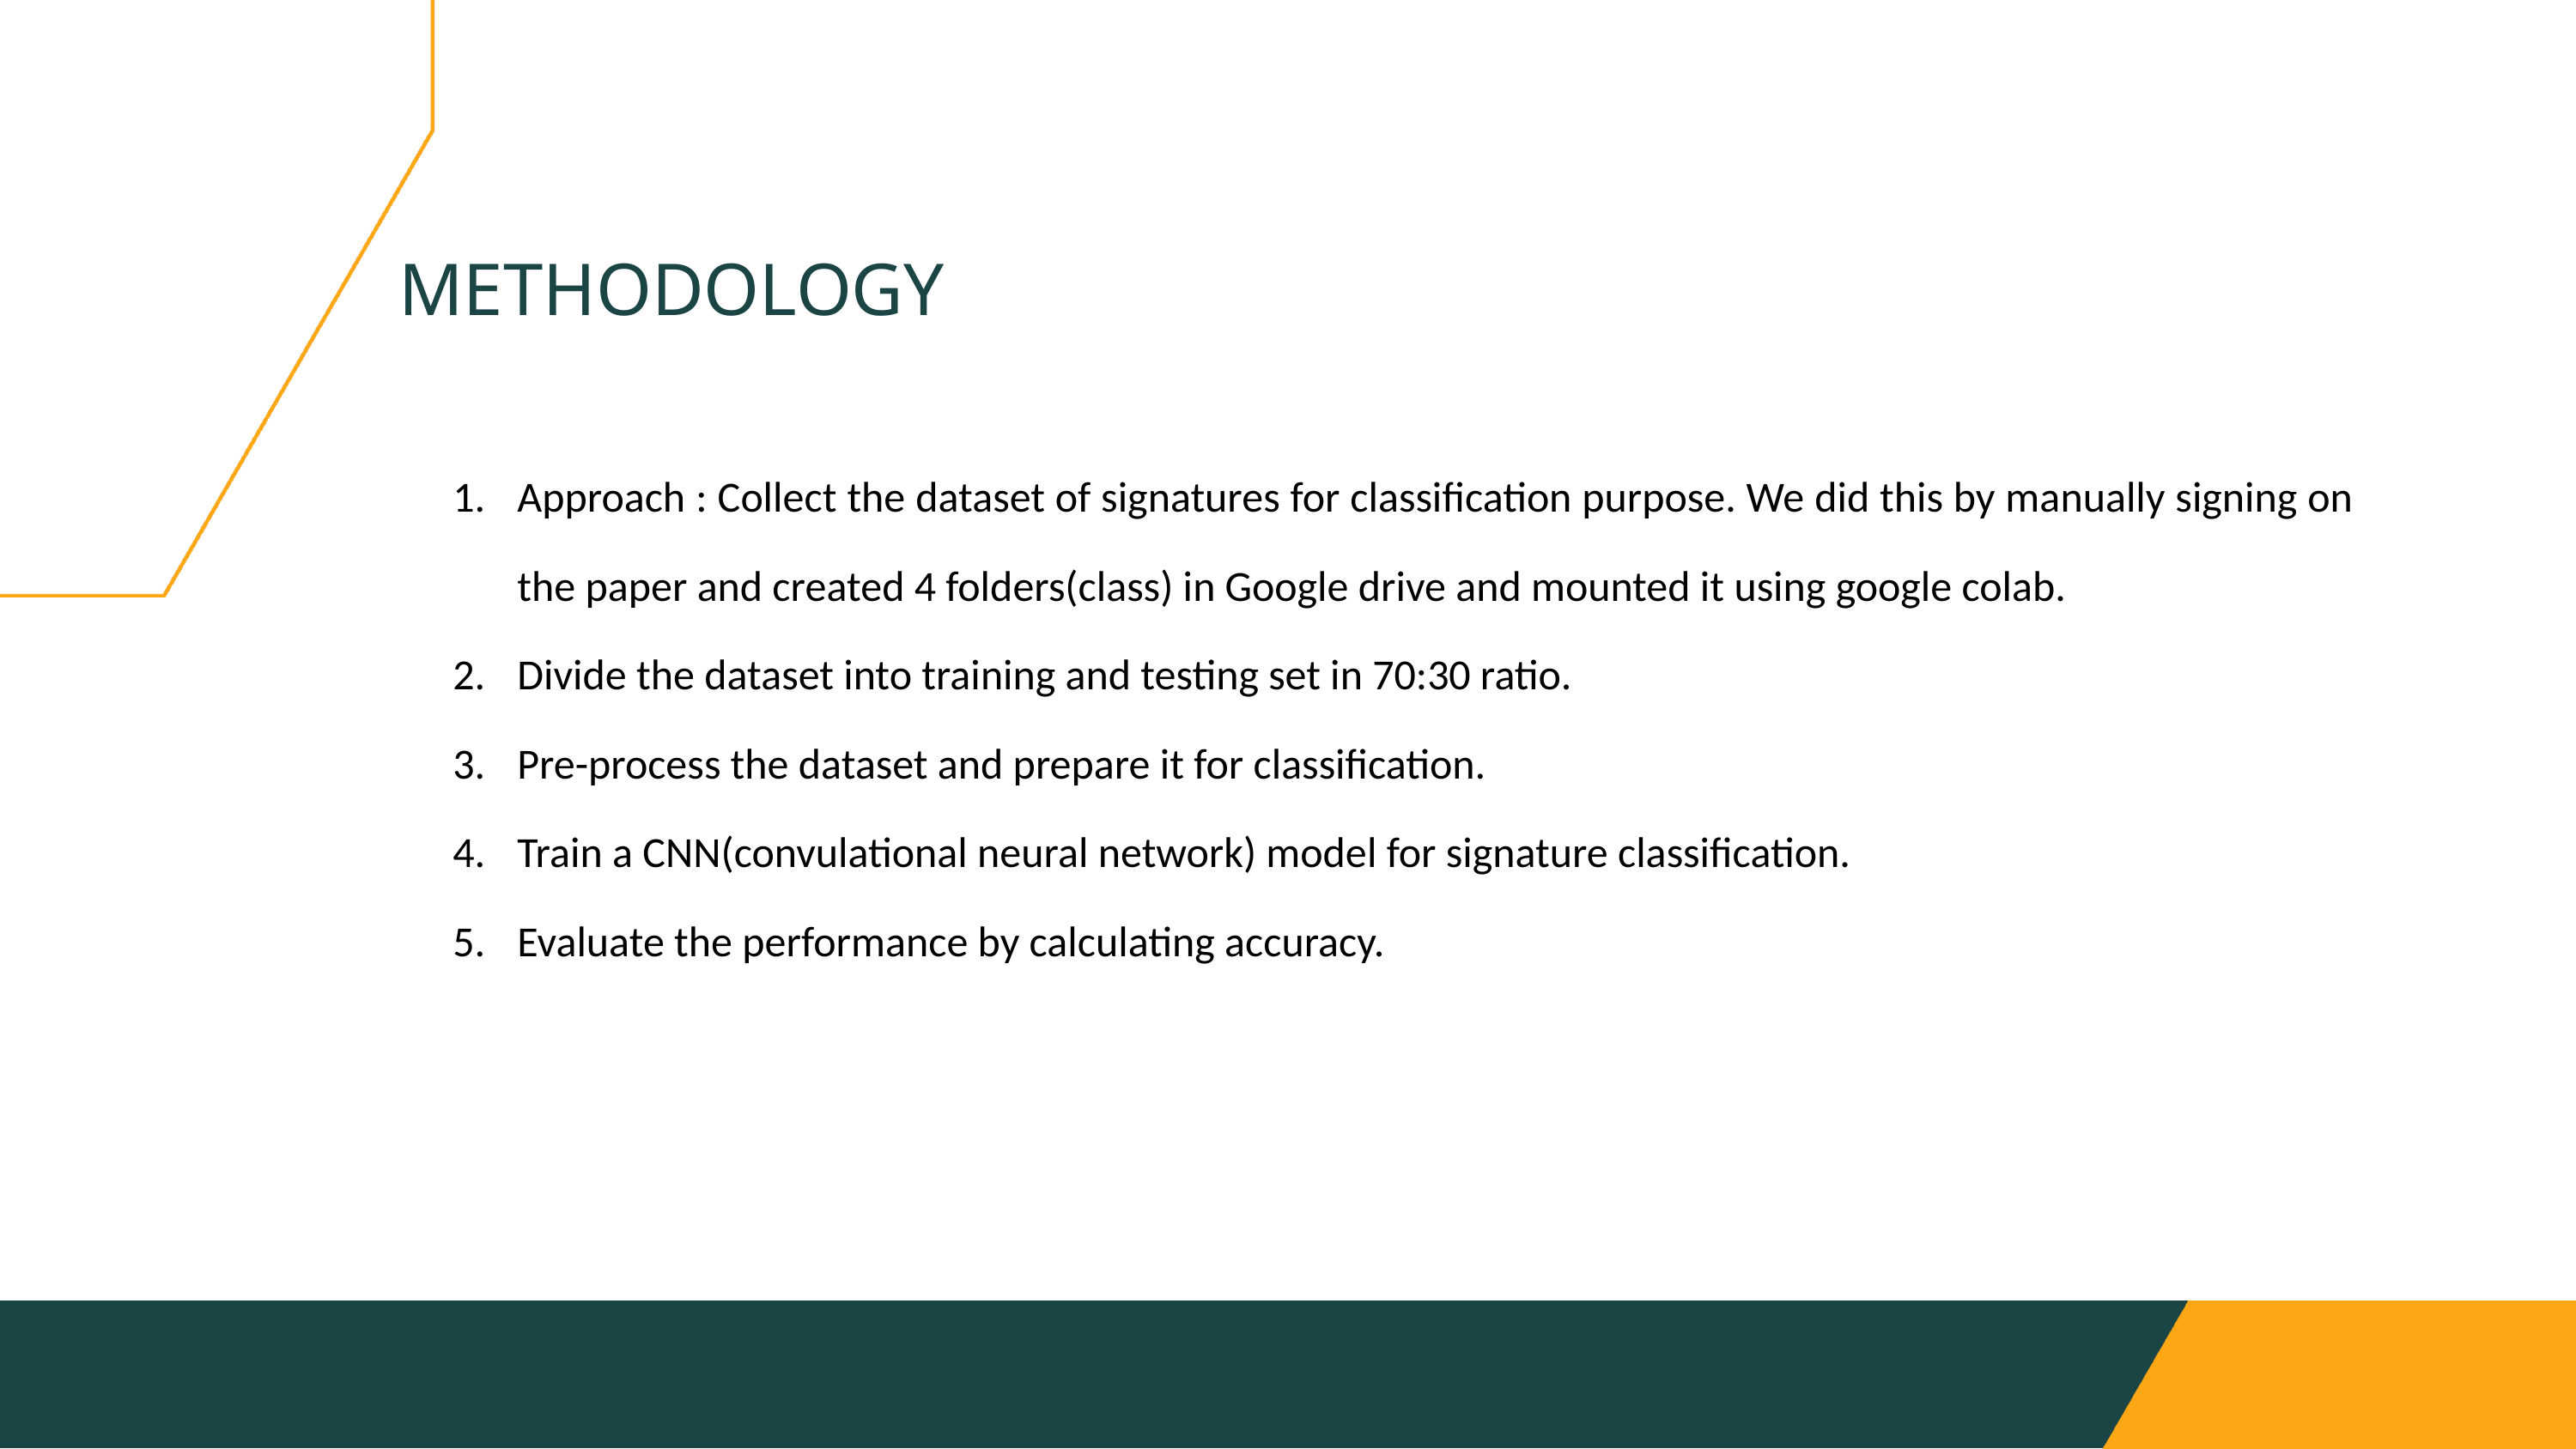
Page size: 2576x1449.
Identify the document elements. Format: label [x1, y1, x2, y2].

picture [0, 0, 435, 598]
text_box [398, 139, 2354, 1185]
text_box [0, 1300, 1877, 1449]
picture [1878, 1300, 2576, 1449]
